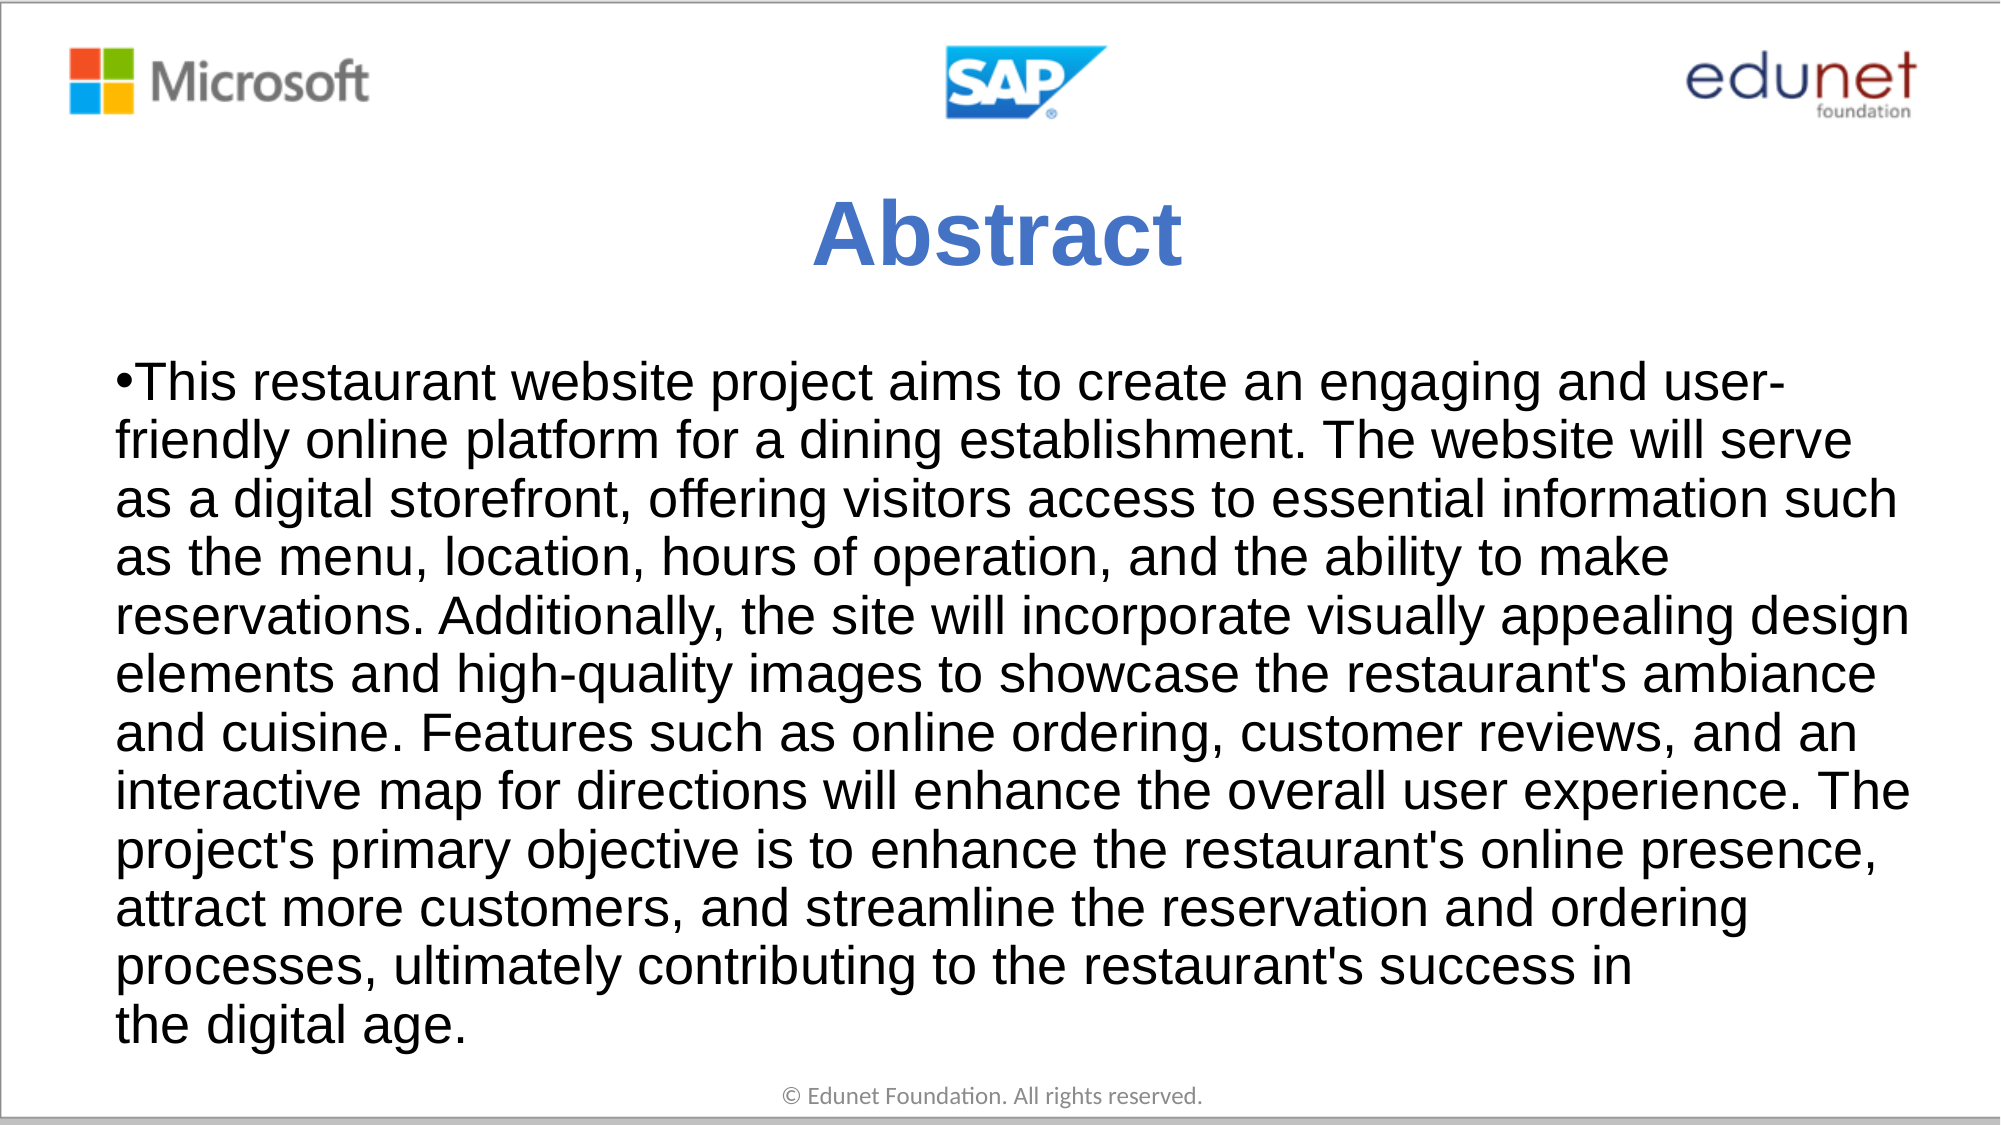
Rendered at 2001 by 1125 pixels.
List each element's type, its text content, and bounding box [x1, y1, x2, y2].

picture [0, 0, 2001, 1125]
footer © Edunet Foundation. All rights reserved. [655, 1065, 1331, 1125]
subtitle This restaurant website project aims to create an engaging and user-friendly online platform for a dining establishment. The website will serve as a digital storefront, offering visitors access to essential information such as the menu, location, hours of operation, and the ability to make reservations. Additionally, the site will incorporate visually appealing design elements and high-quality images to showcase the restaurant's ambiance and cuisine. Features such as online ordering, customer reviews, and an interactive map for directions will enhance the overall user experience. The project's primary objective is to enhance the restaurant's online presence, attract more customers, and streamline the reservation and ordering processes, ultimately contributing to the restaurant's success in the digital age. [100, 346, 1931, 1063]
title Abstract [247, 158, 1748, 293]
